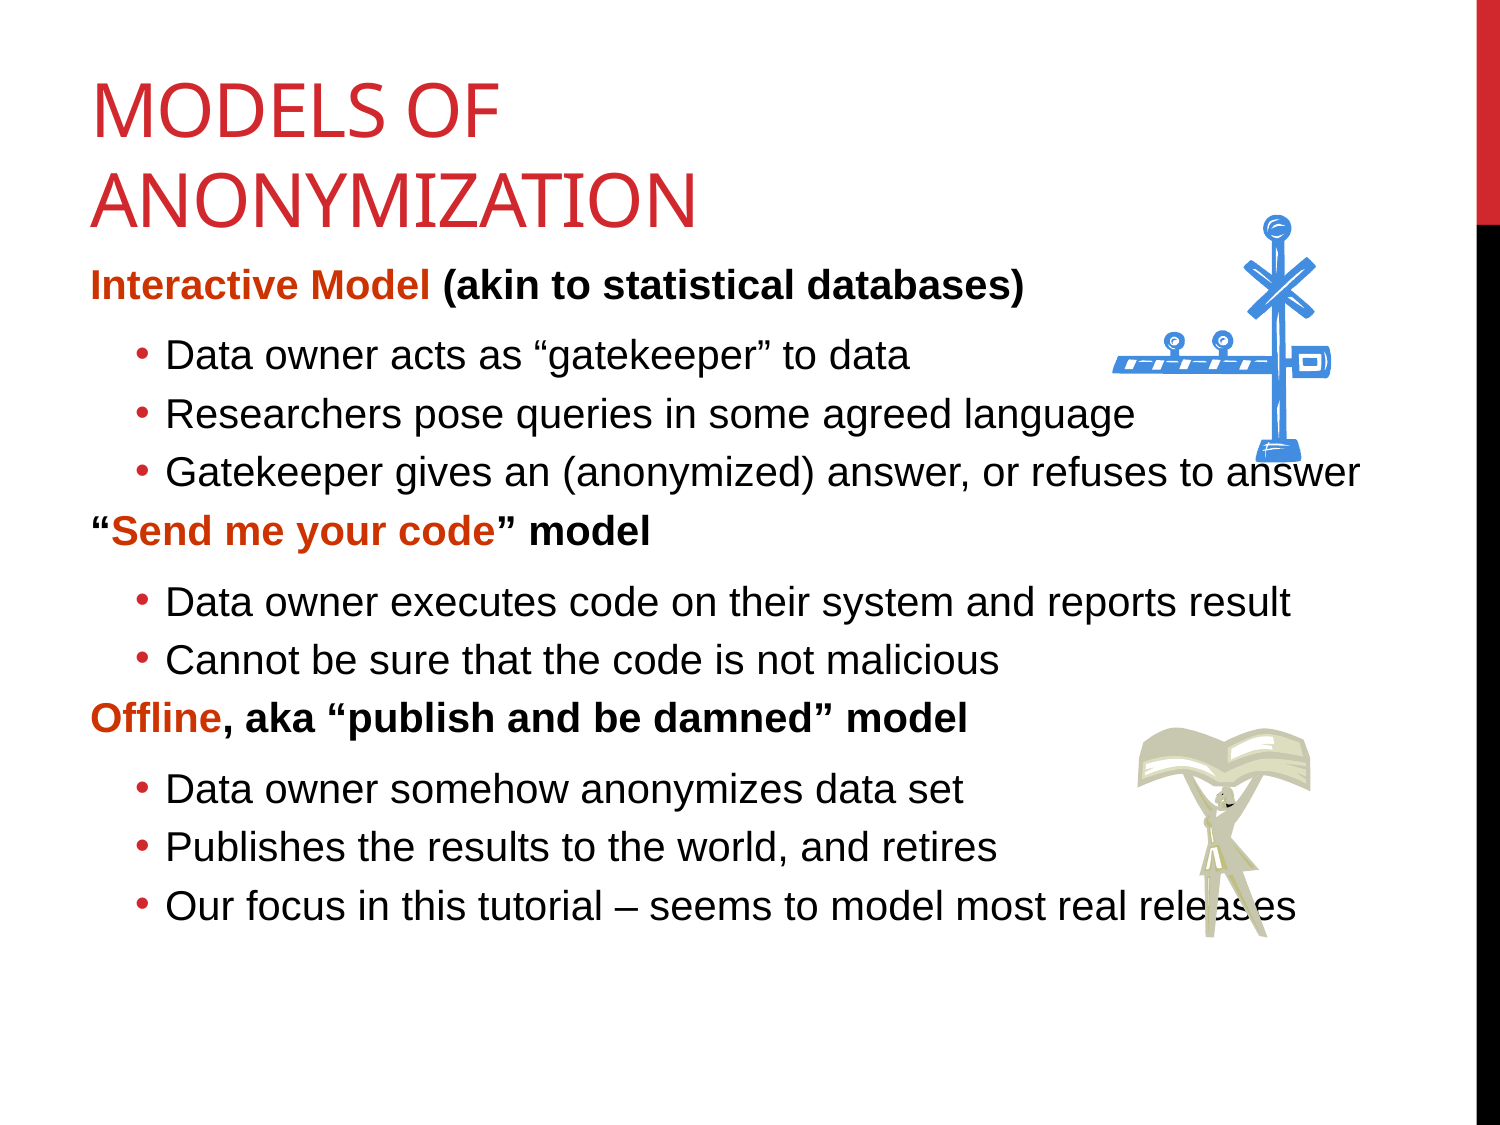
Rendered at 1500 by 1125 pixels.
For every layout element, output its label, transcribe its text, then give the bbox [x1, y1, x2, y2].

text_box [1111, 214, 1332, 463]
title Models of Anonymization [75, 25, 1025, 249]
list Interactive Model (akin to statistical databases) Data owner acts as “gatekeeper” to data Researchers pose queries in some agreed language Gatekeeper gives an (anonymized) answer, or refuses to answer “Send me your code” model Data owner executes code on their system and reports result Cannot be sure that the code is not malicious Offline, aka “publish and be damned” model Data owner somehow anonymizes data set Publishes the results to the world, and retires Our focus in this tutorial – seems to model most real releases [75, 249, 1450, 1013]
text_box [1136, 727, 1311, 938]
